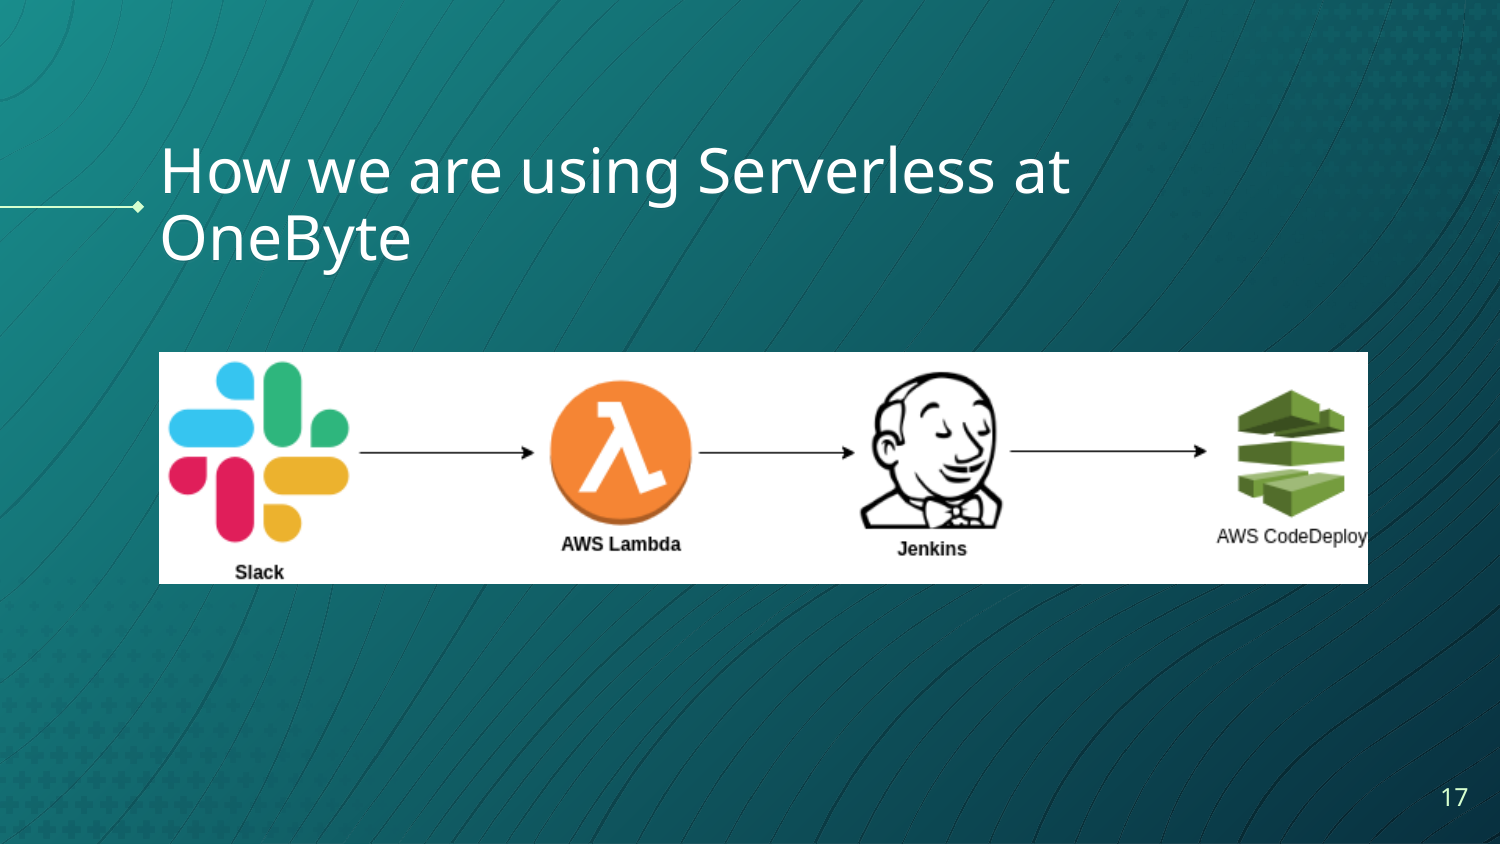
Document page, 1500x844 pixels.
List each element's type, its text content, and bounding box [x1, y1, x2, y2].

picture [159, 352, 1368, 585]
slide_number ‹#› [1378, 766, 1469, 832]
title How we are using Serverless at OneByte [159, 174, 1340, 240]
